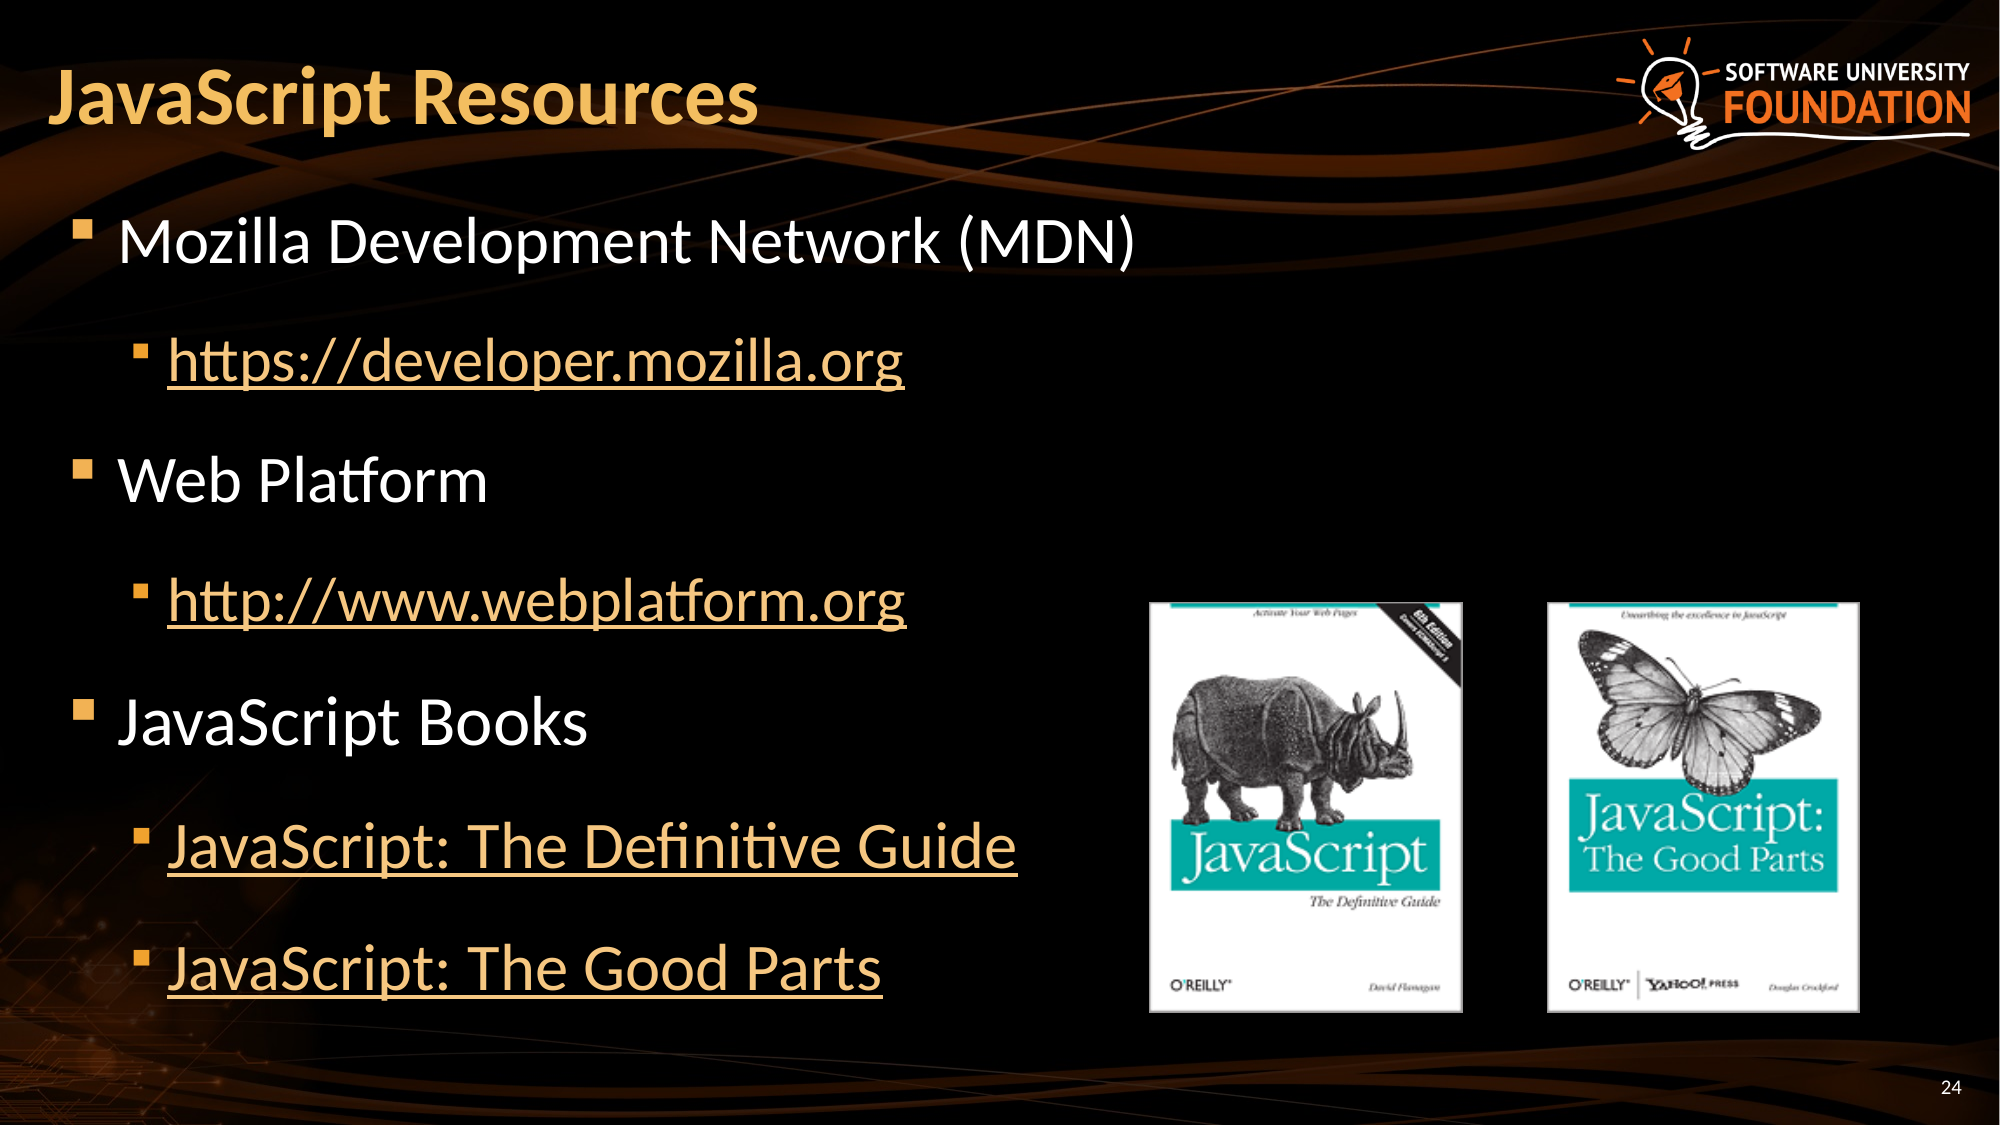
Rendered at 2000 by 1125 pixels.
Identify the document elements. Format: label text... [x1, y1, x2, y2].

slide_number 24 [1897, 1070, 1968, 1103]
text_box Mozilla Development Network (MDN) https://developer.mozilla.org Web Platform http://www.webplatform.org JavaScript Books JavaScript: The Definitive Guide JavaScript: The Good Parts [49, 199, 1949, 1103]
title JavaScript Resources [30, 6, 1602, 189]
picture [0, 0, 2000, 1125]
